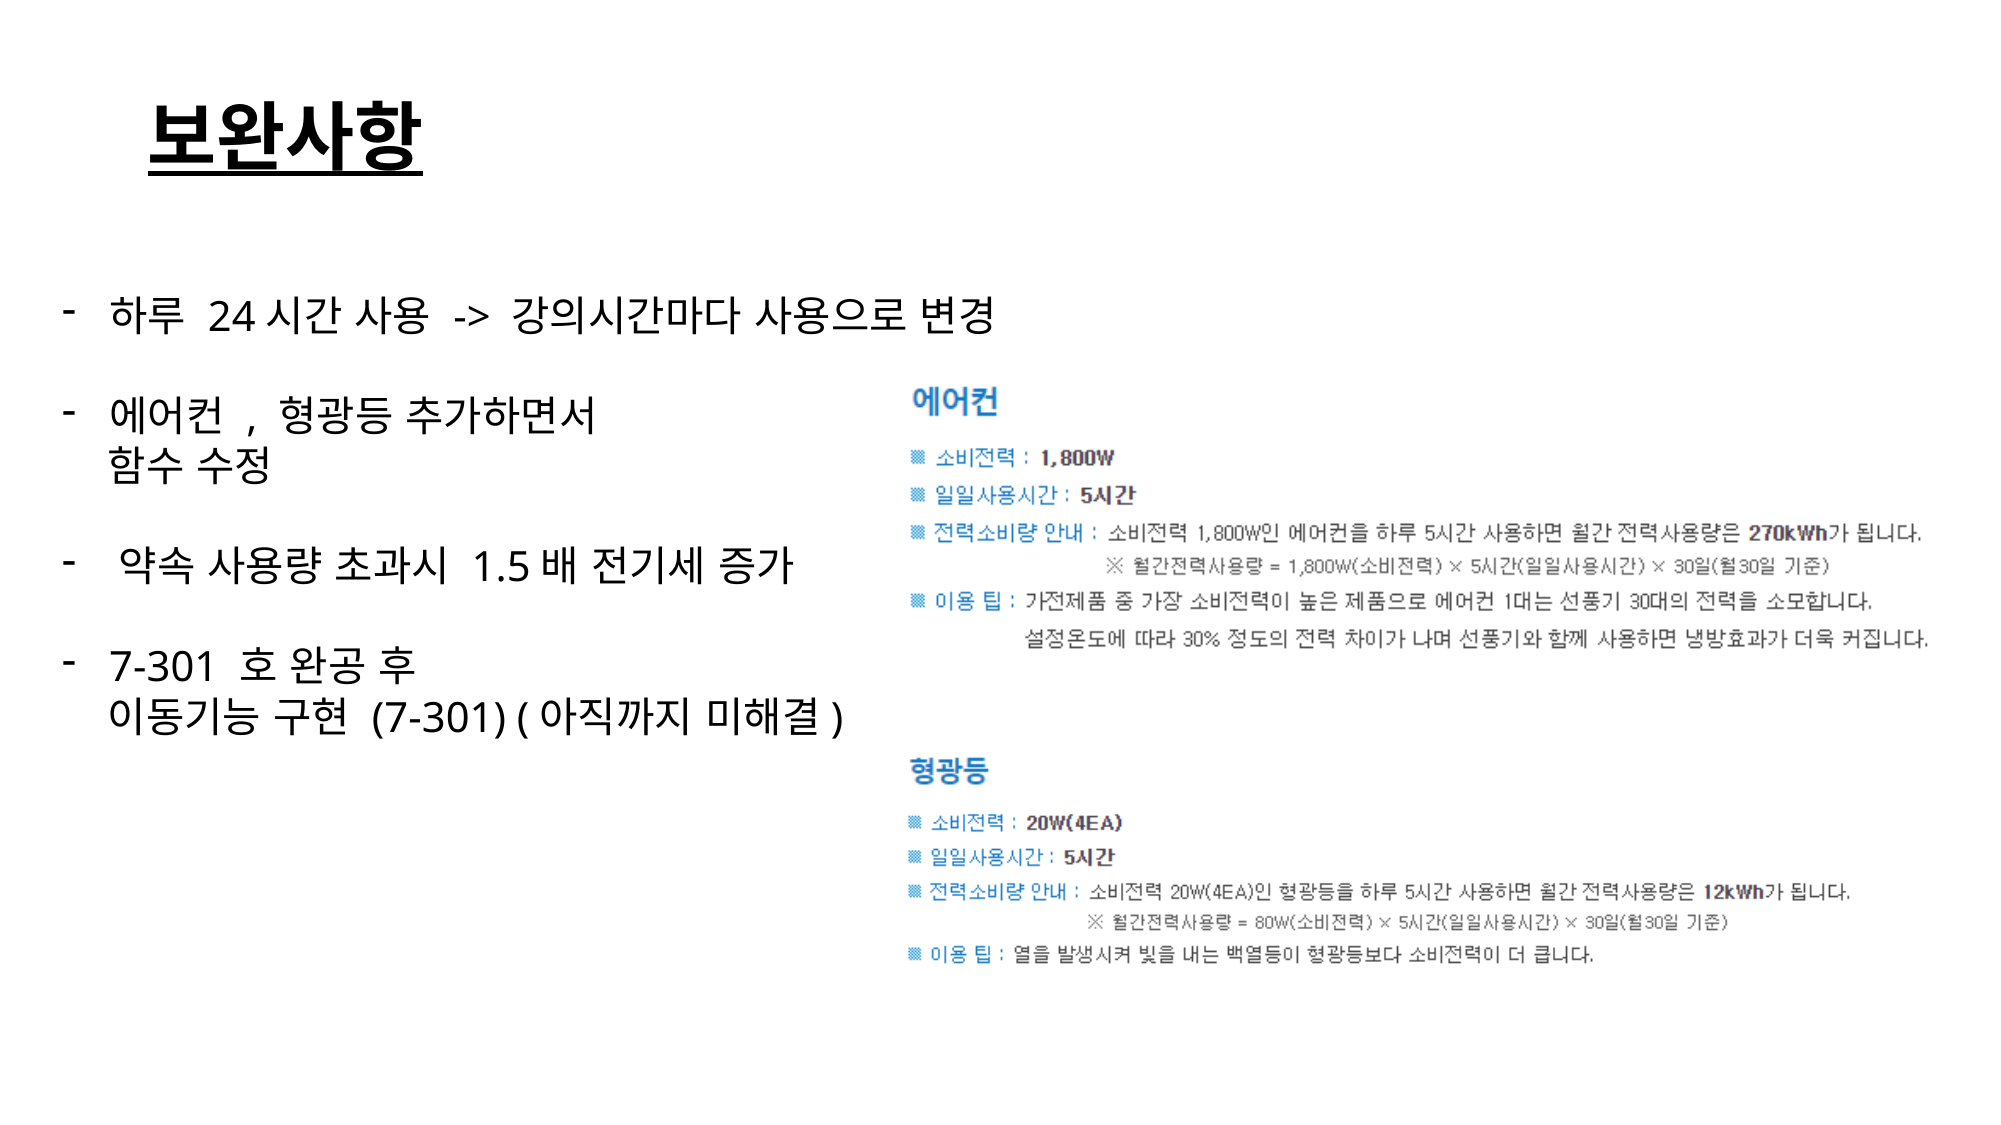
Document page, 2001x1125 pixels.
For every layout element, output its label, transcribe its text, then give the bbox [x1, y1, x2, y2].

text_box 보완사항 [132, 82, 738, 188]
text_box 하루 24시간 사용 -> 강의시간마다 사용으로 변경 에어컨 , 형광등 추가하면서 함수 수정 약속 사용량 초과시 1.5배 전기세 증가 7-301 호 완공 후 이동기능 구현 (7-301) (아직까지 미해결) [47, 282, 1239, 793]
picture [879, 733, 1926, 988]
picture [879, 365, 1953, 664]
